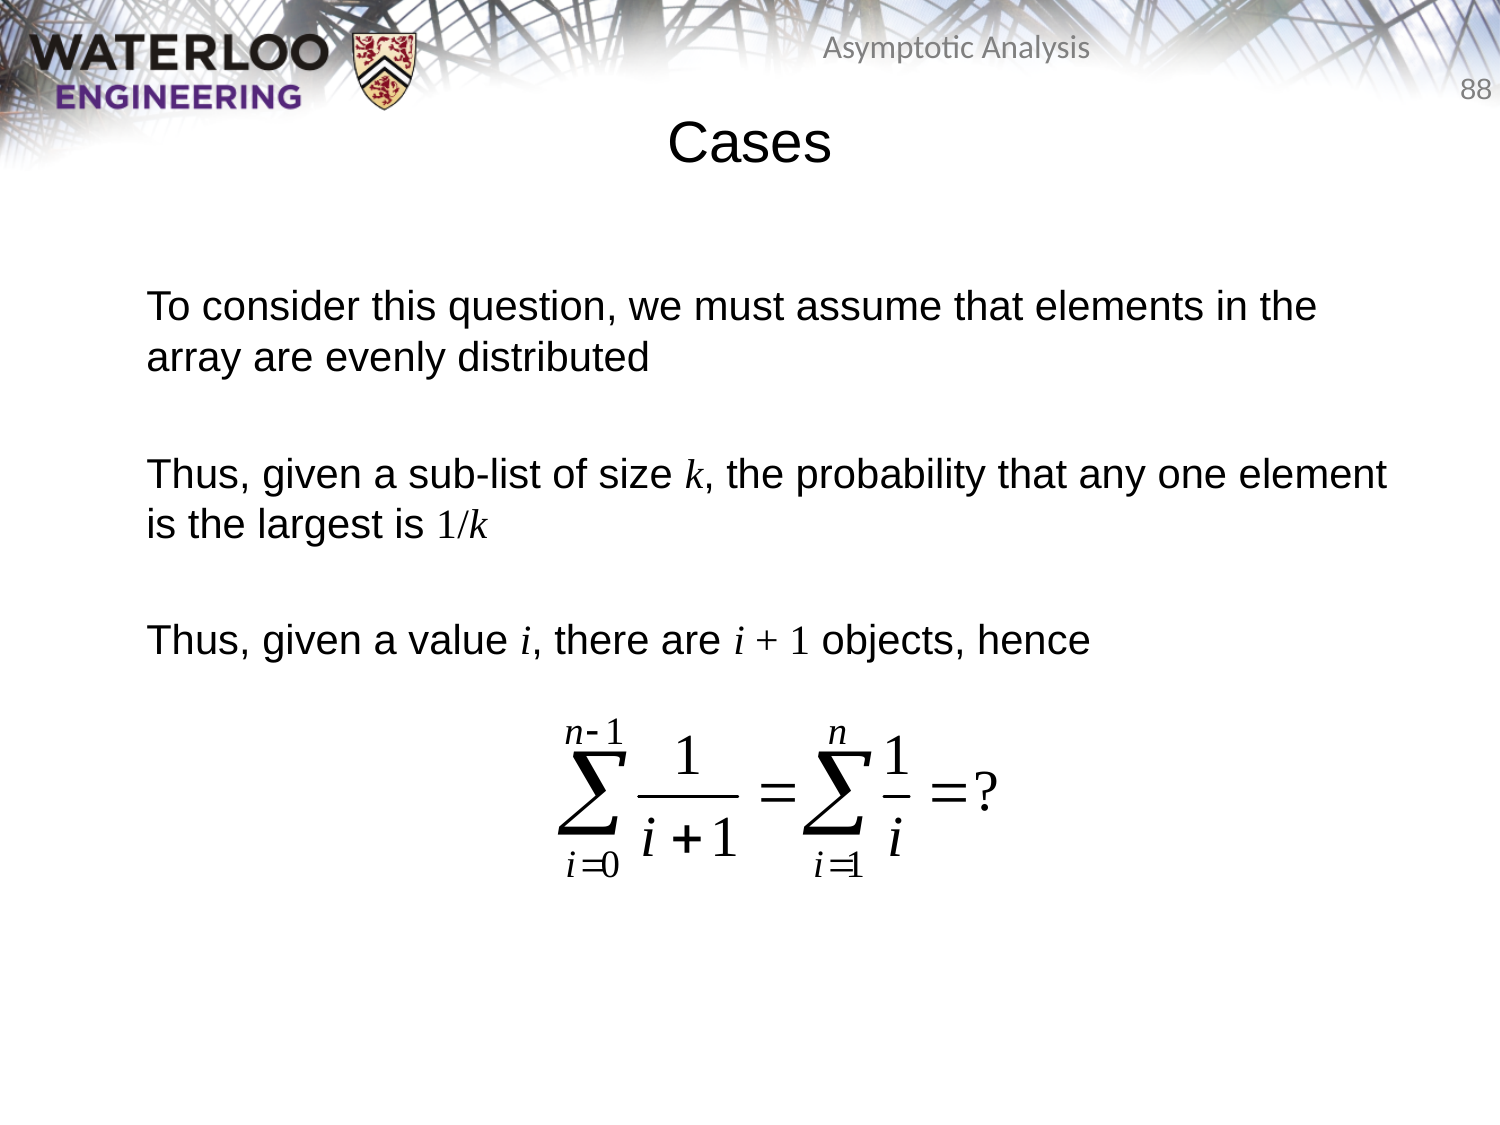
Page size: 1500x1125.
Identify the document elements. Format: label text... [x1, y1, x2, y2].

picture [0, 0, 1500, 1125]
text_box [548, 703, 1011, 889]
title Cases [74, 44, 1426, 233]
list To consider this question, we must assume that elements in the array are evenly distributed Thus, given a sub-list of size k, the probability that any one element is the largest is 1/k Thus, given a value i, there are i + 1 objects, hence [74, 262, 1426, 1006]
